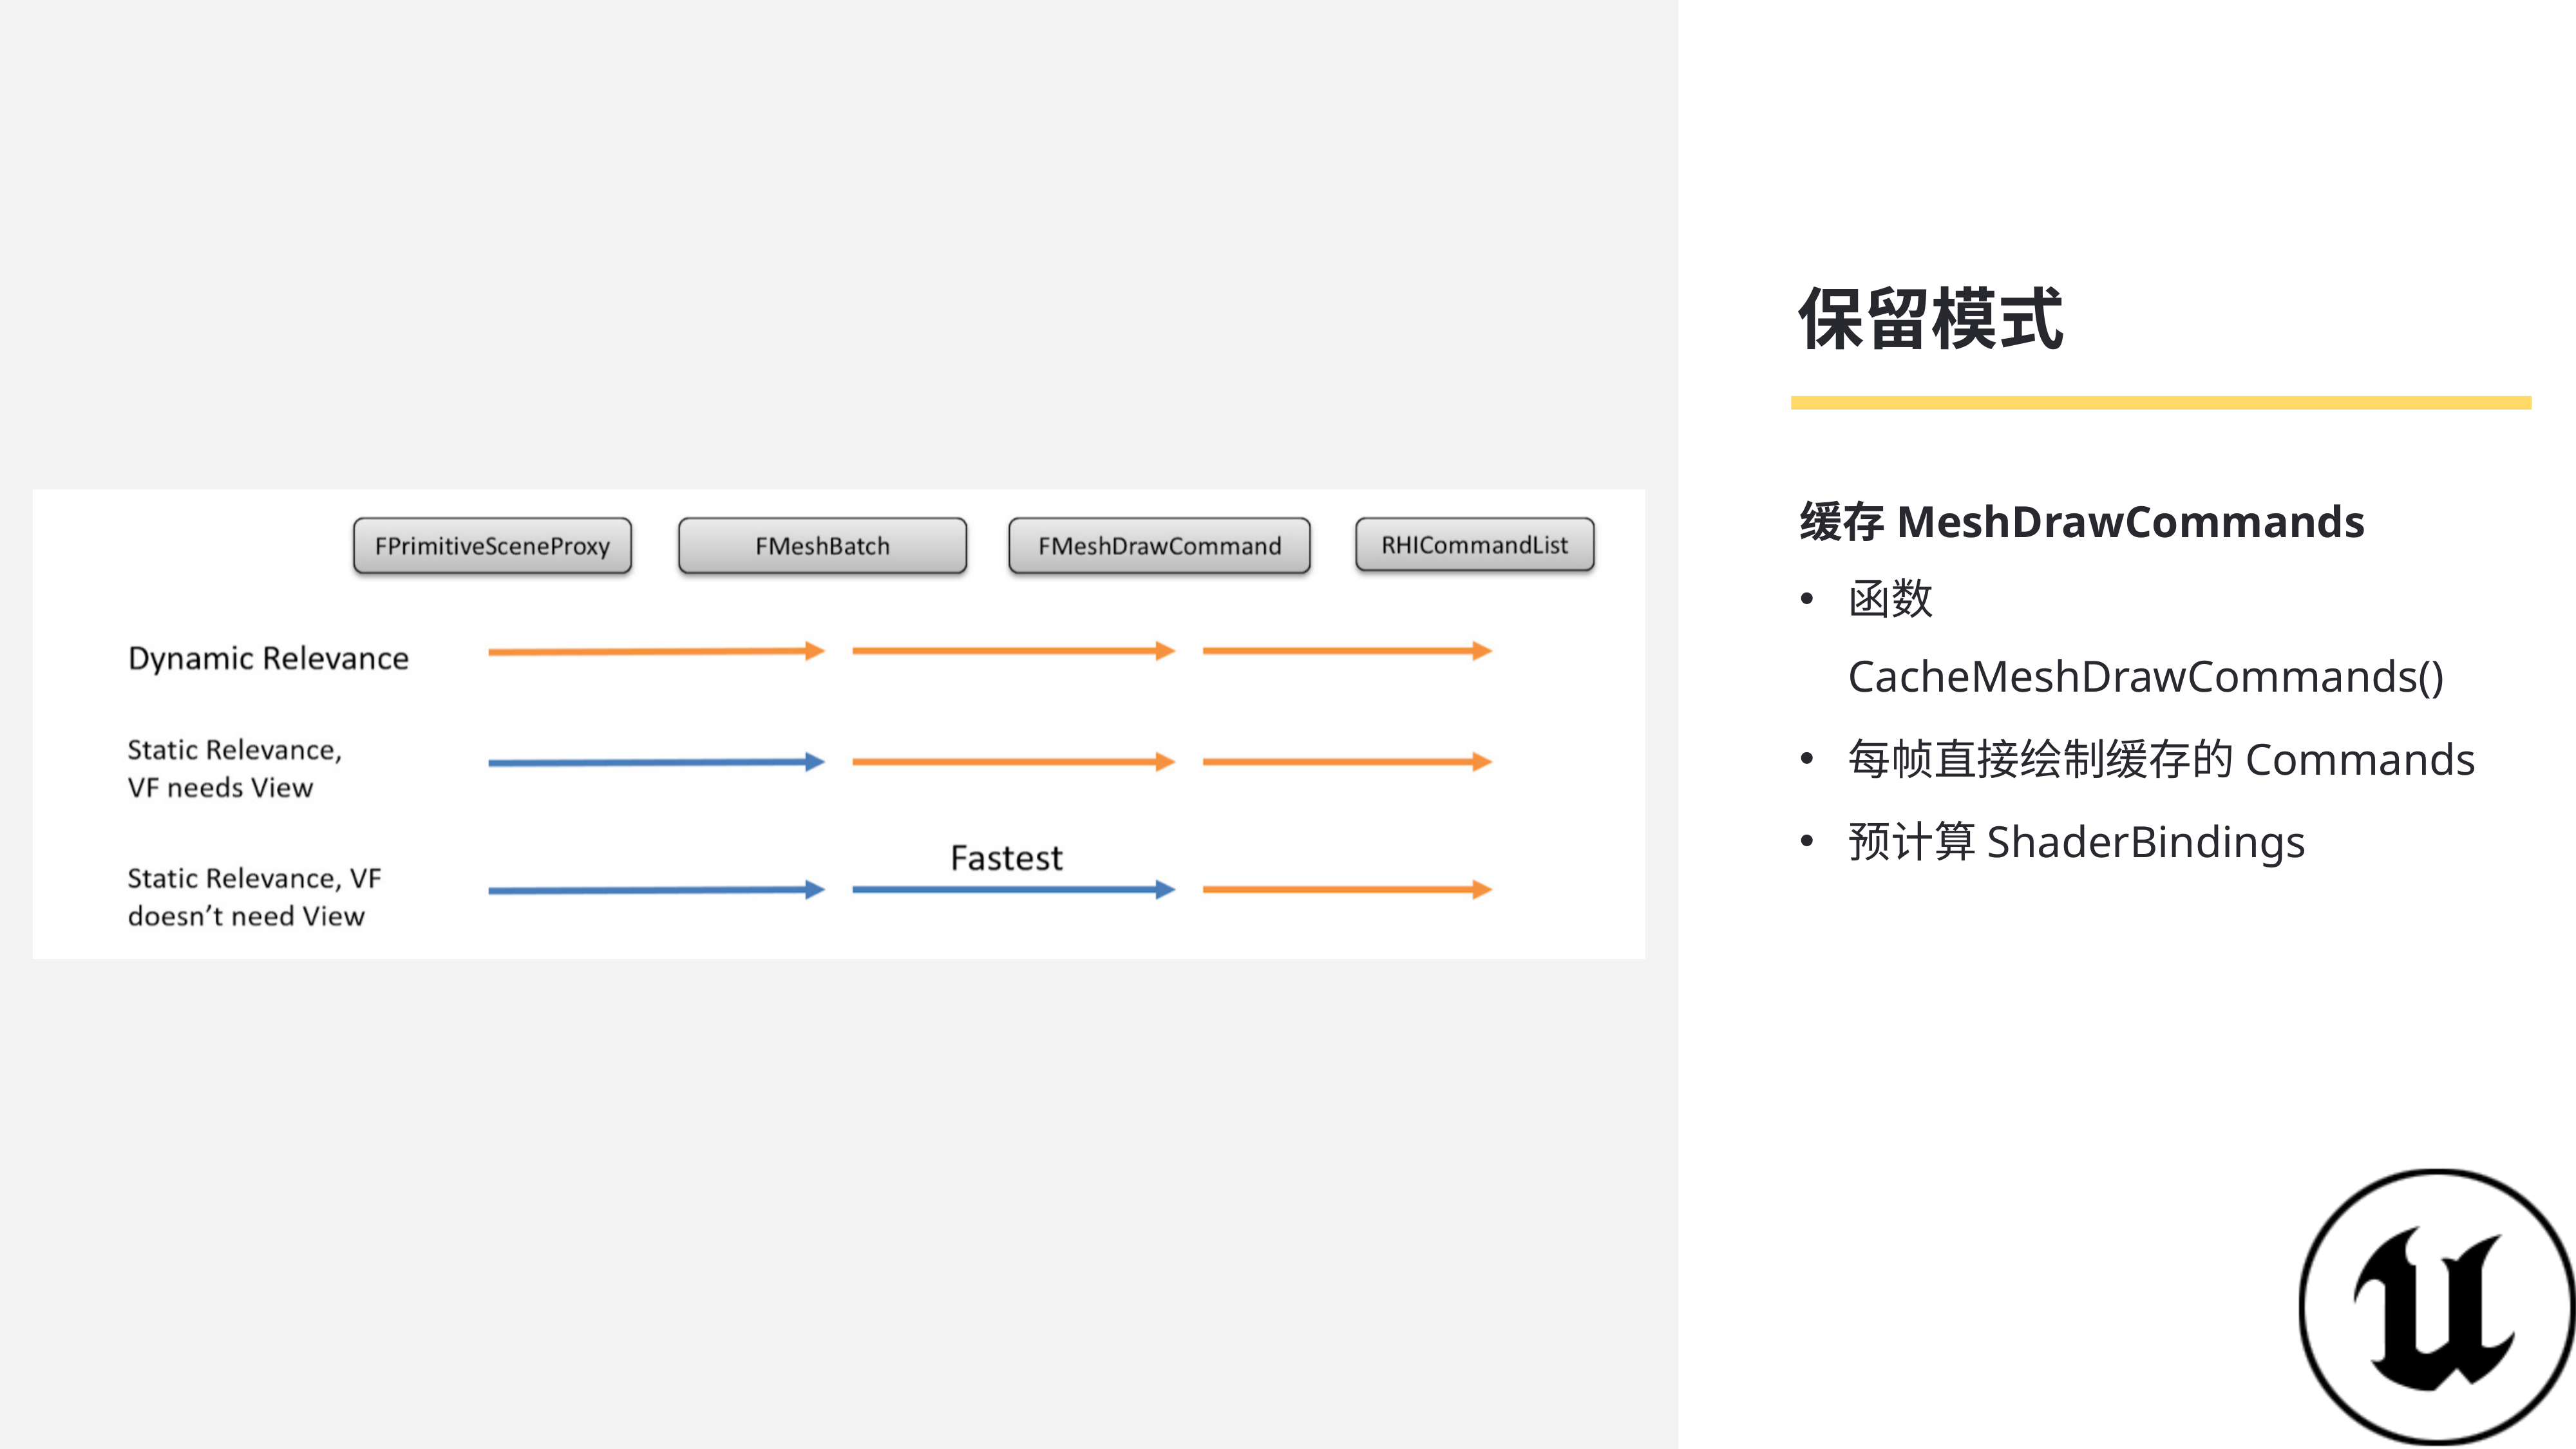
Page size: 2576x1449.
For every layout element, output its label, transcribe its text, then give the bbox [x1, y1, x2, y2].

text_box 保留模式 [1791, 231, 2537, 363]
text_box [1791, 395, 2532, 410]
text_box [0, 0, 1679, 1449]
picture [33, 489, 1645, 960]
picture [2298, 1165, 2576, 1449]
text_box 缓存MeshDrawCommands 函数CacheMeshDrawCommands() 每帧直接绘制缓存的Commands 预计算ShaderBindings [1794, 464, 2535, 954]
